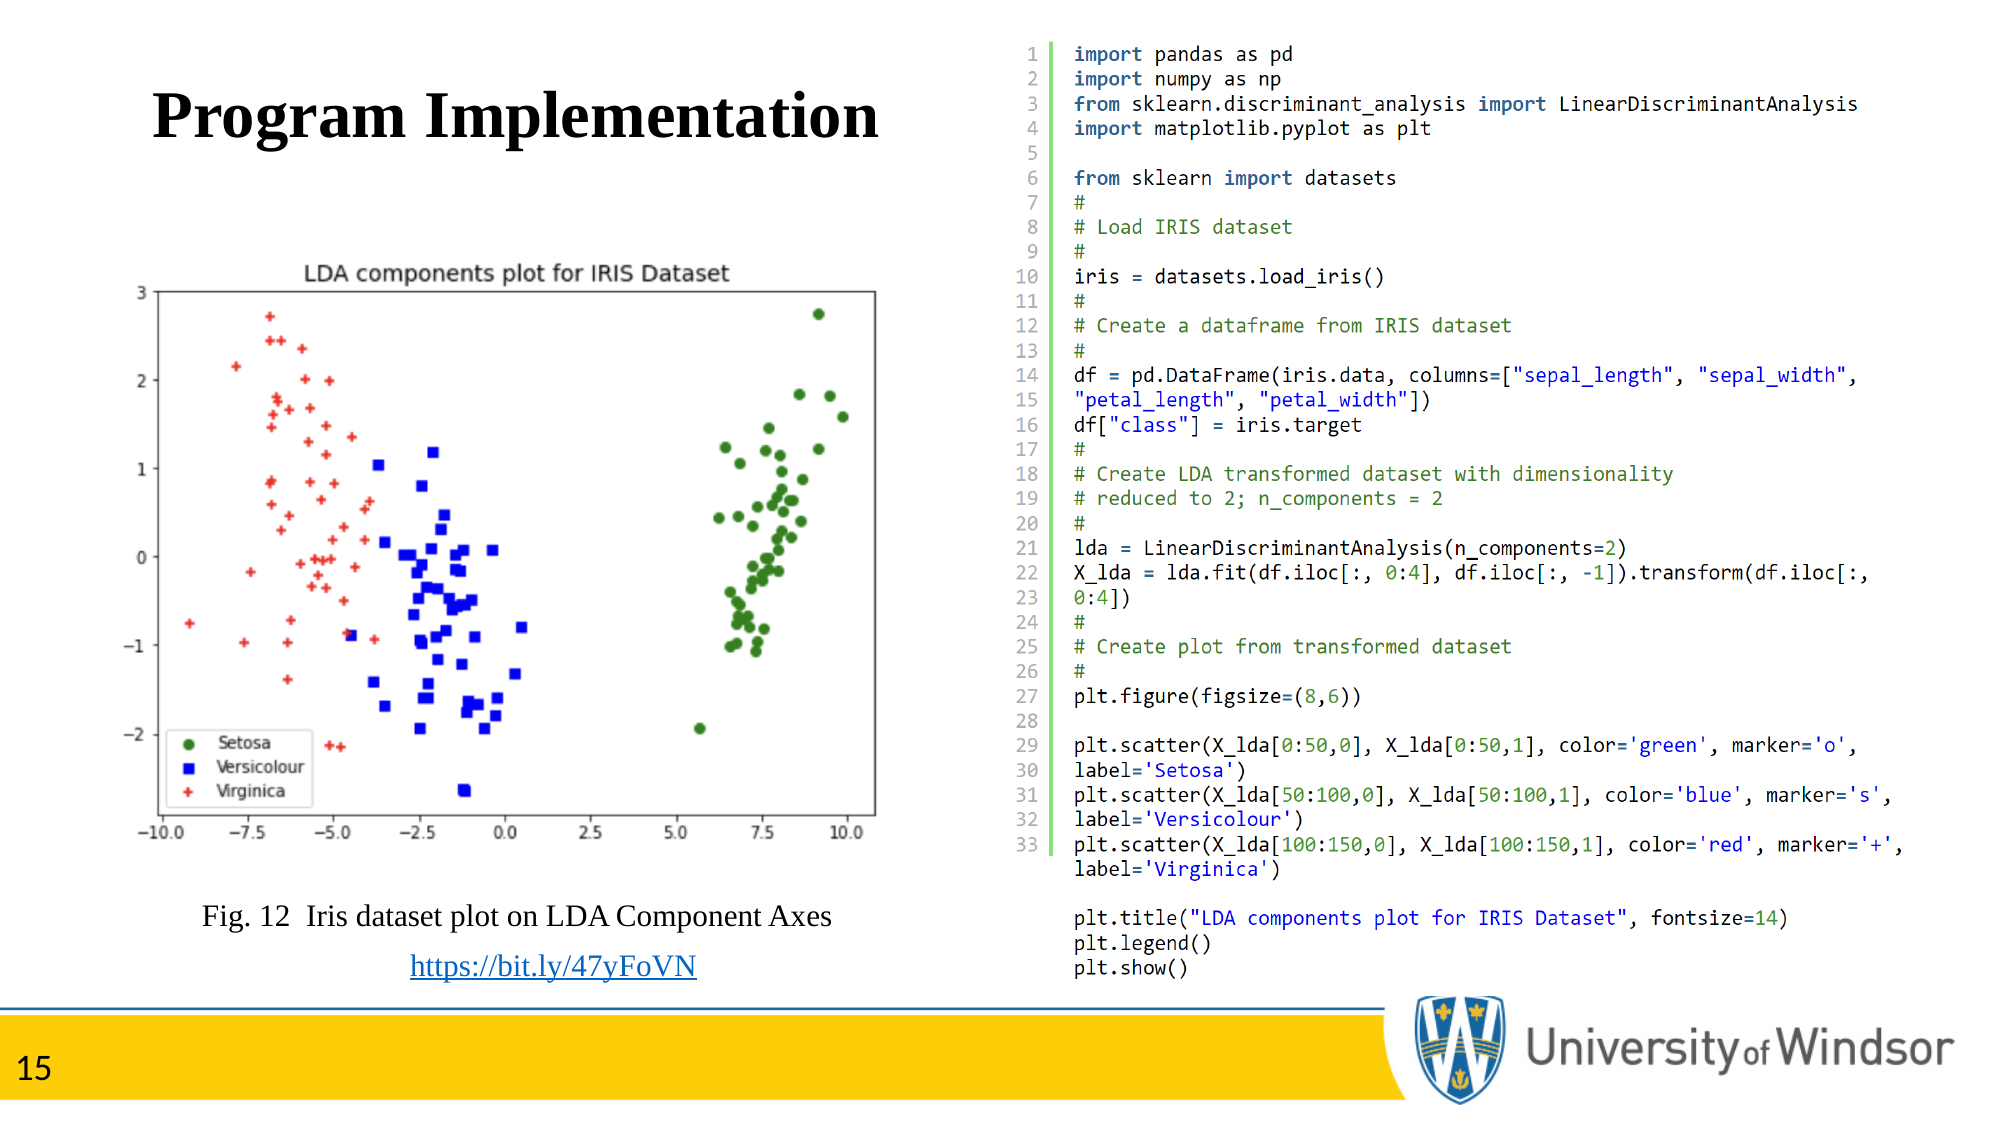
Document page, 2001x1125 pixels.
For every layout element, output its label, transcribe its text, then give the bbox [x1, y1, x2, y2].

text_box https://bit.ly/47yFoVN [395, 941, 788, 990]
slide_number 15 [0, 1035, 450, 1096]
title Program Implementation [137, 59, 1008, 173]
text_box Fig. 12 Iris dataset plot on LDA Component Axes [187, 888, 849, 941]
picture [108, 242, 909, 852]
picture [0, 22, 2000, 1125]
